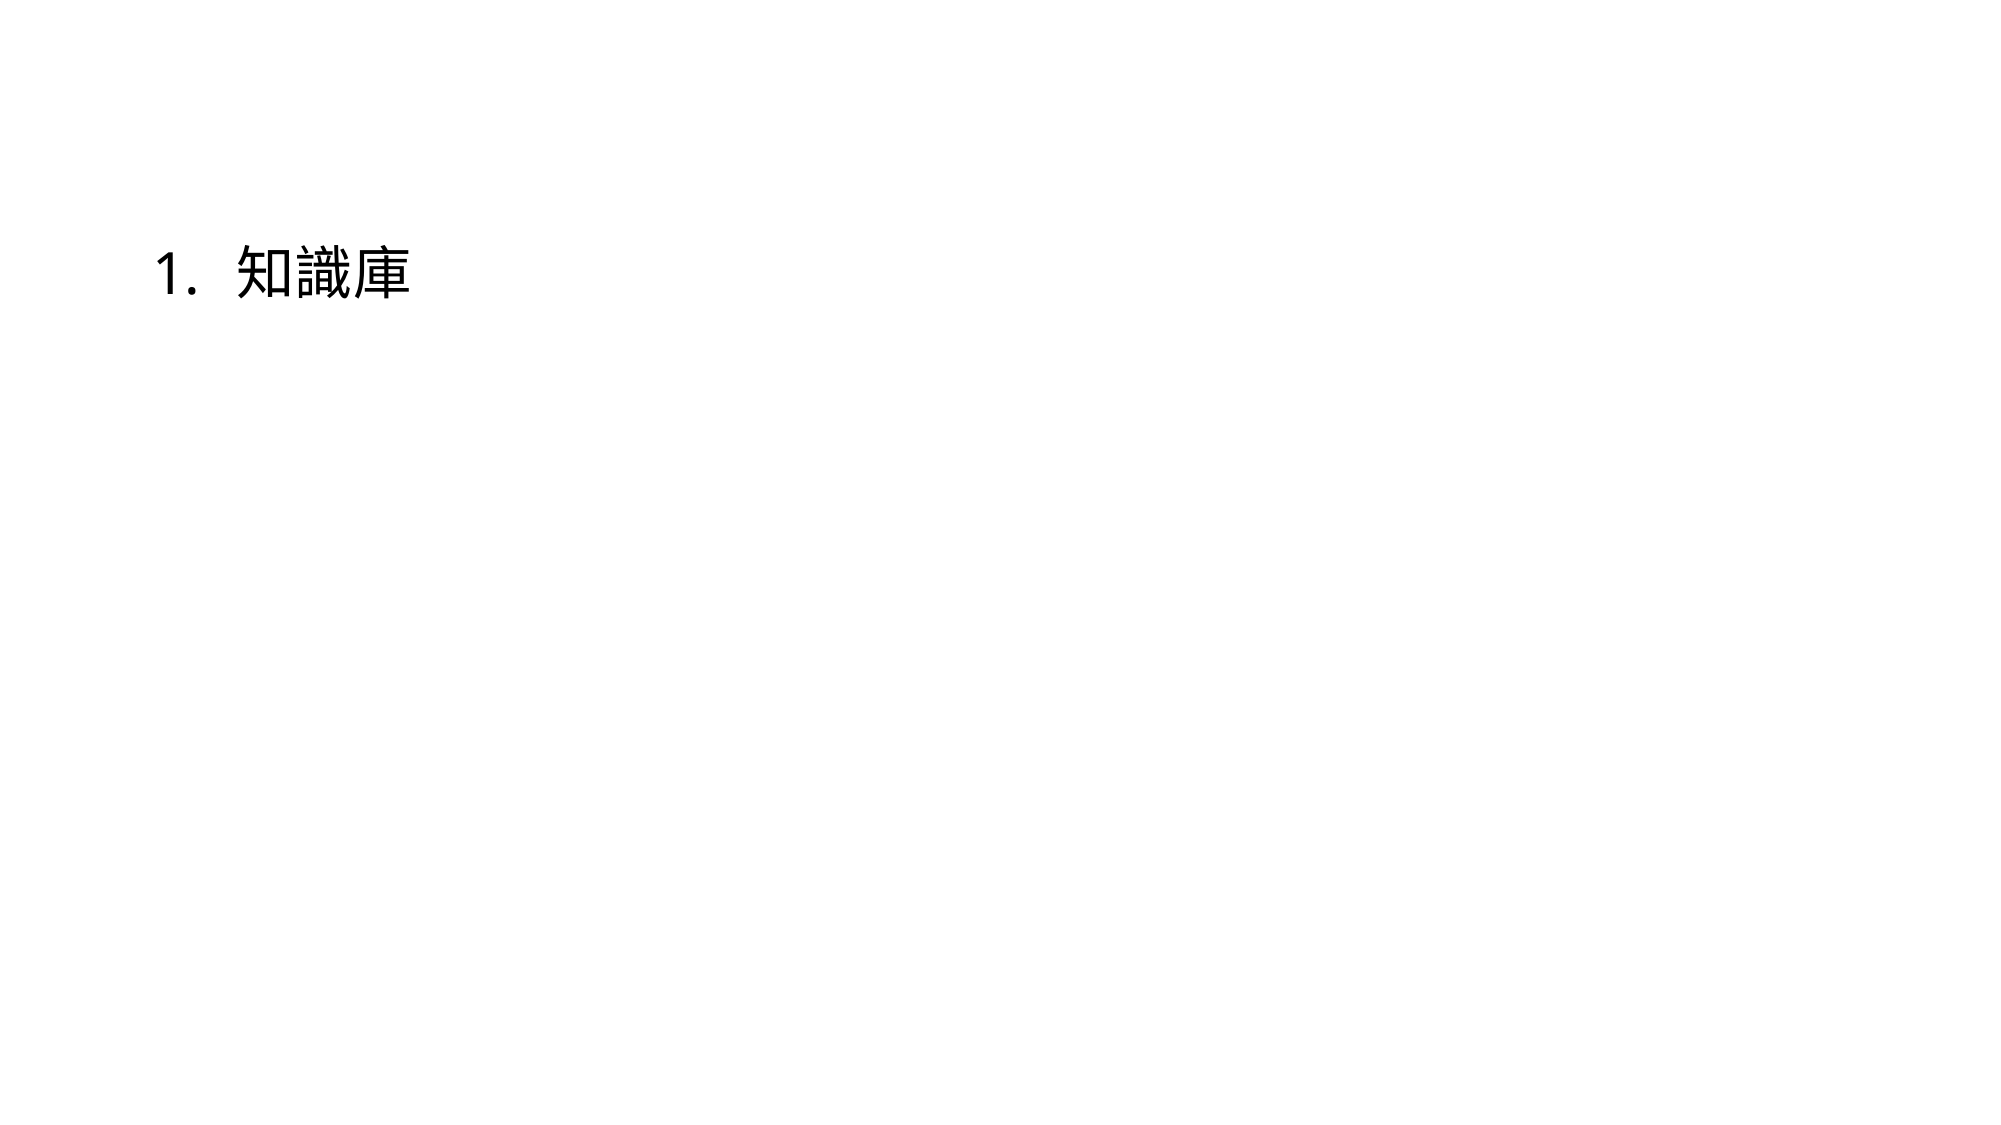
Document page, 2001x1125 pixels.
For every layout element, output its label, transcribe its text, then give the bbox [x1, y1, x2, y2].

list 知識庫 [137, 237, 1863, 1014]
